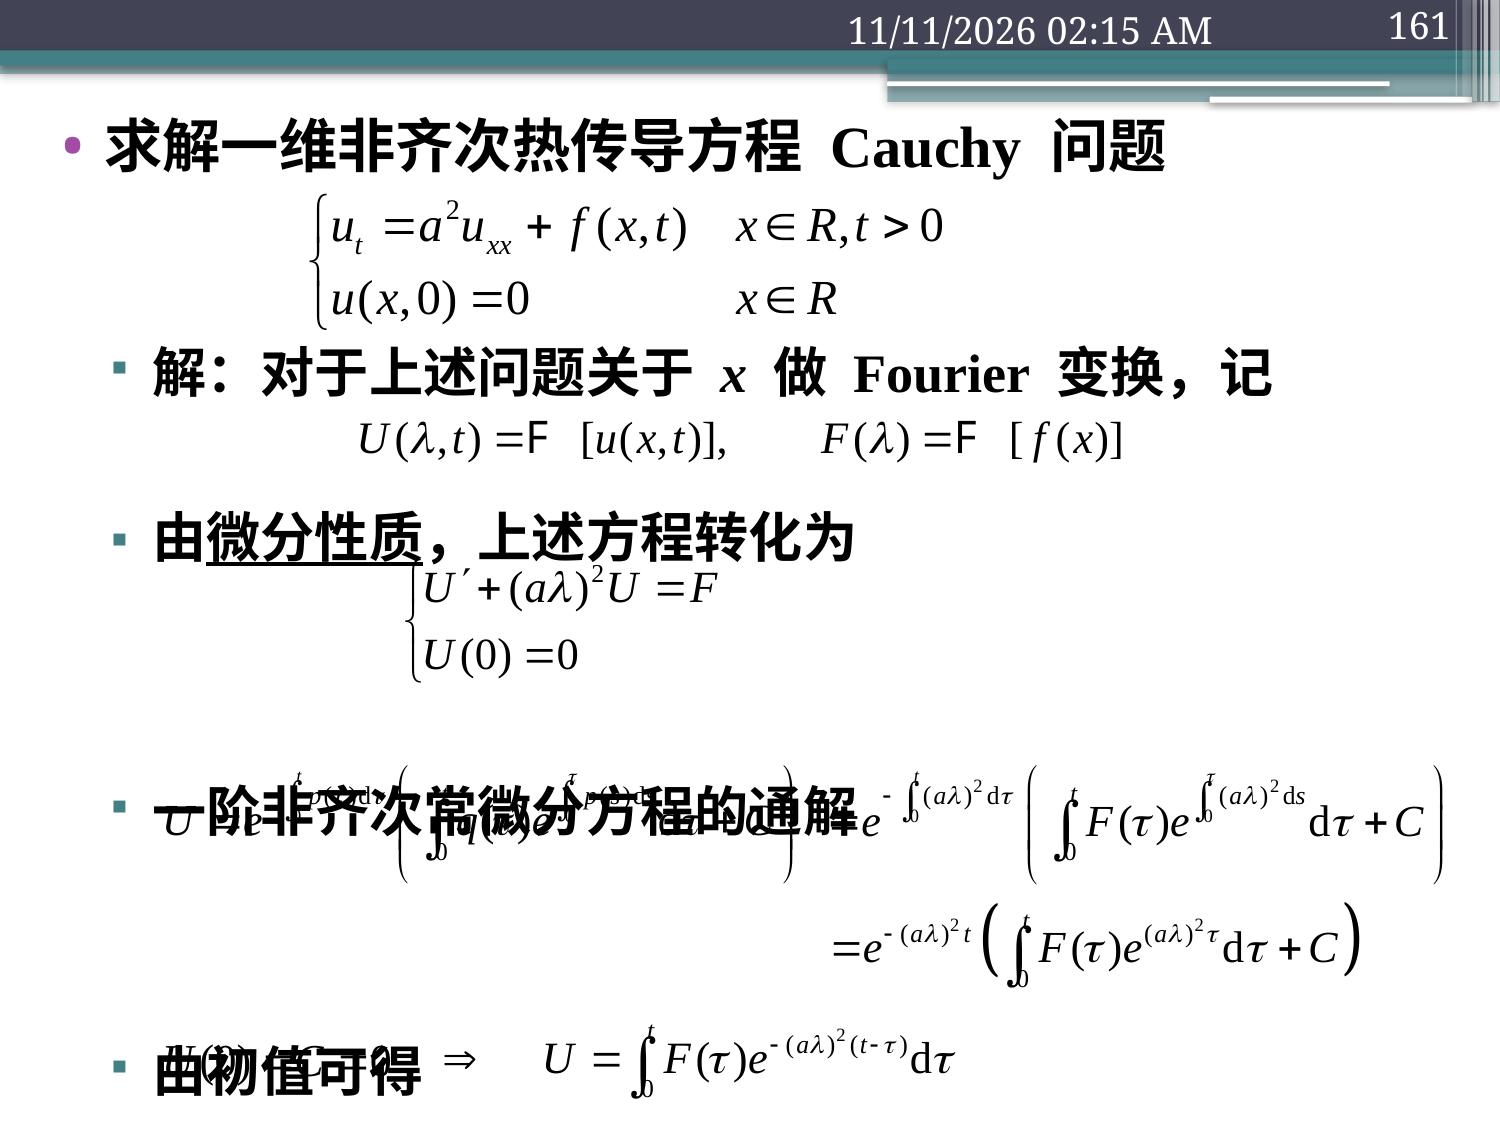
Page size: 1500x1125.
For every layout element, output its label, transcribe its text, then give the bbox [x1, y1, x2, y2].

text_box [820, 754, 1455, 896]
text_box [159, 1034, 398, 1096]
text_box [298, 184, 951, 340]
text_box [395, 550, 731, 693]
list 求解一维非齐次热传导方程 Cauchy 问题 解：对于上述问题关于 x 做 Fourier 变换，记 由微分性质，上述方程转化为 一阶非齐次常微分方程的通解 由初值可得 [29, 101, 1471, 1083]
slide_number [832, 1, 1269, 20]
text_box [436, 1009, 968, 1107]
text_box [159, 754, 805, 896]
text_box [822, 906, 1365, 1008]
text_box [353, 408, 1130, 473]
slide_number 161 [1269, 1, 1466, 61]
